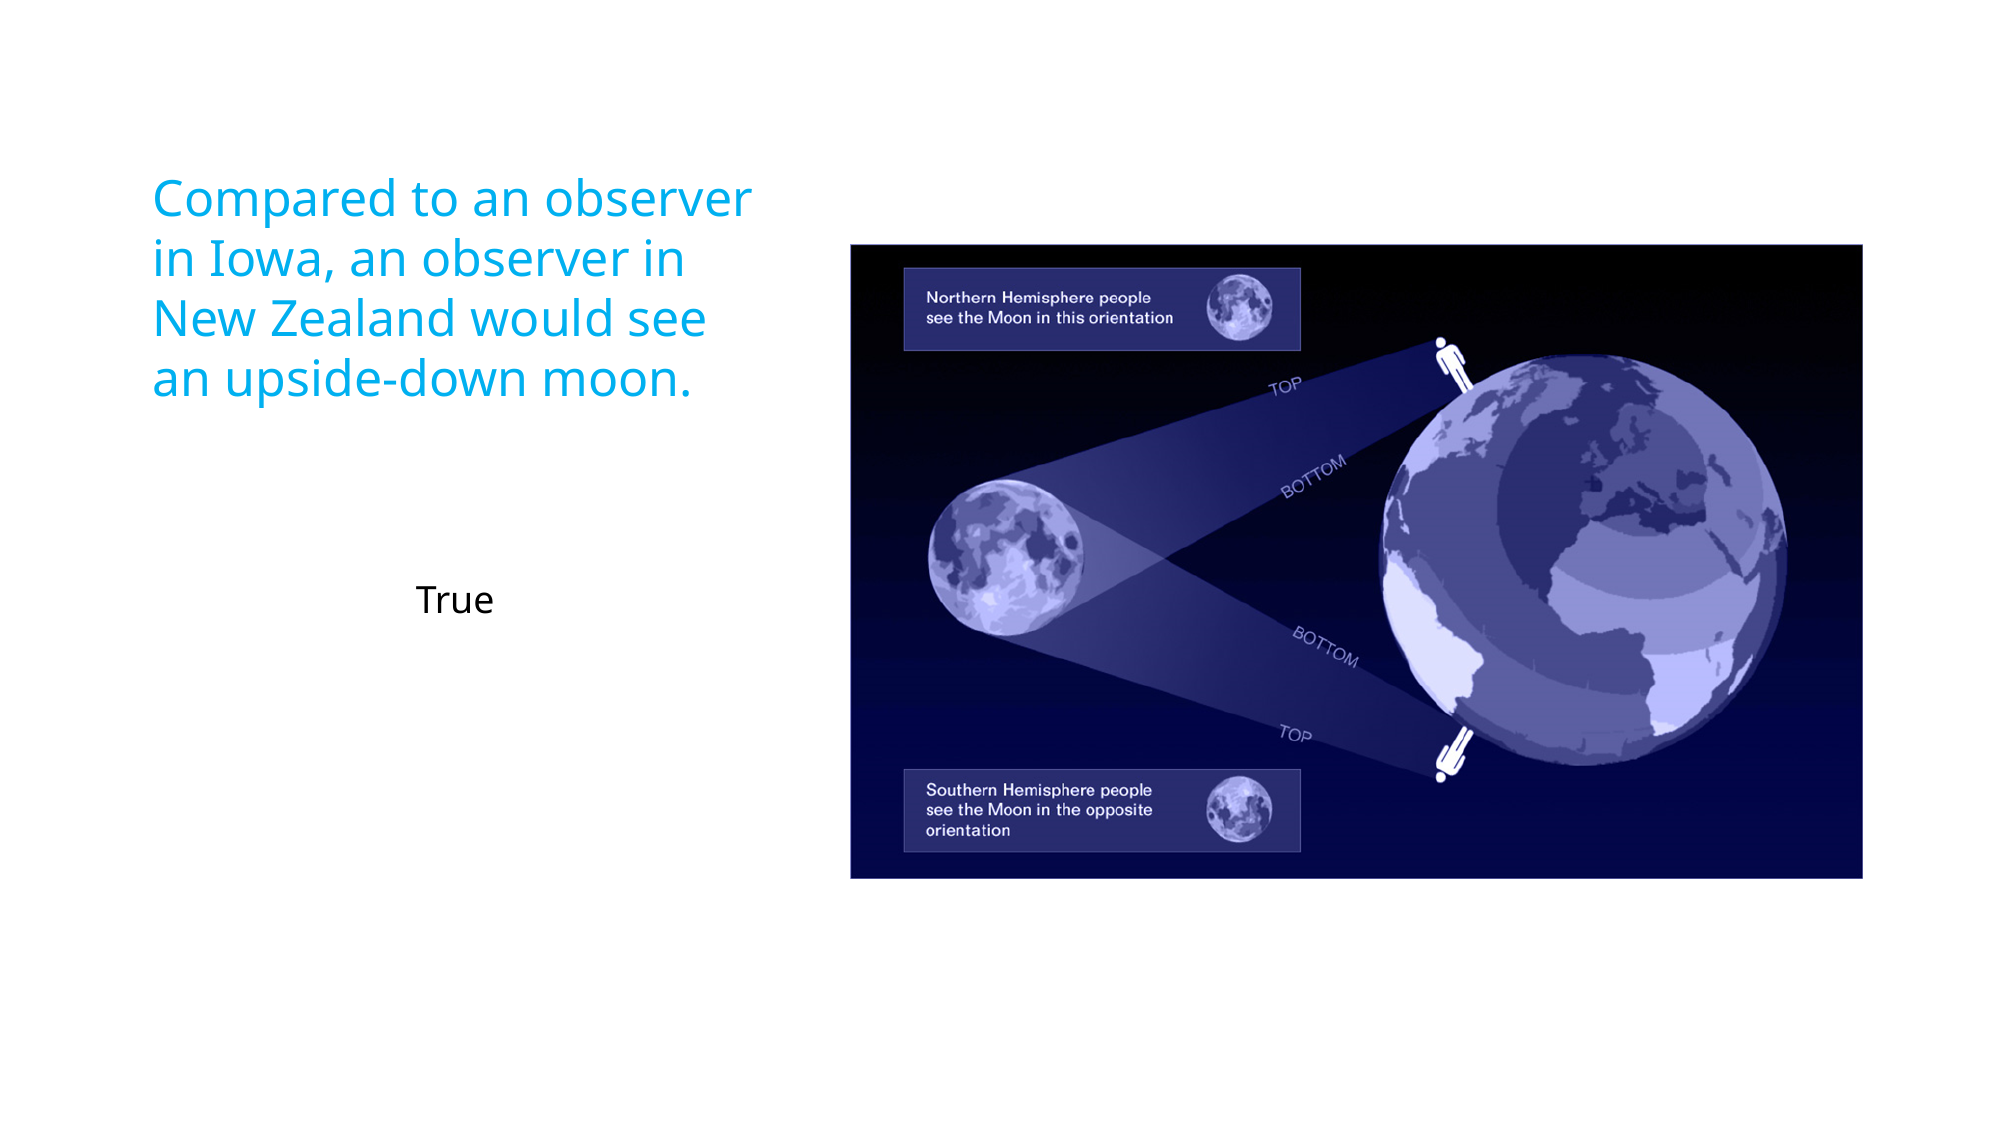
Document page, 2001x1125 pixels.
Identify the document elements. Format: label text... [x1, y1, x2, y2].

title Compared to an observer in Iowa, an observer in New Zealand would see an upside-down moon. [137, 75, 783, 414]
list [850, 244, 1863, 879]
list True [137, 414, 783, 962]
